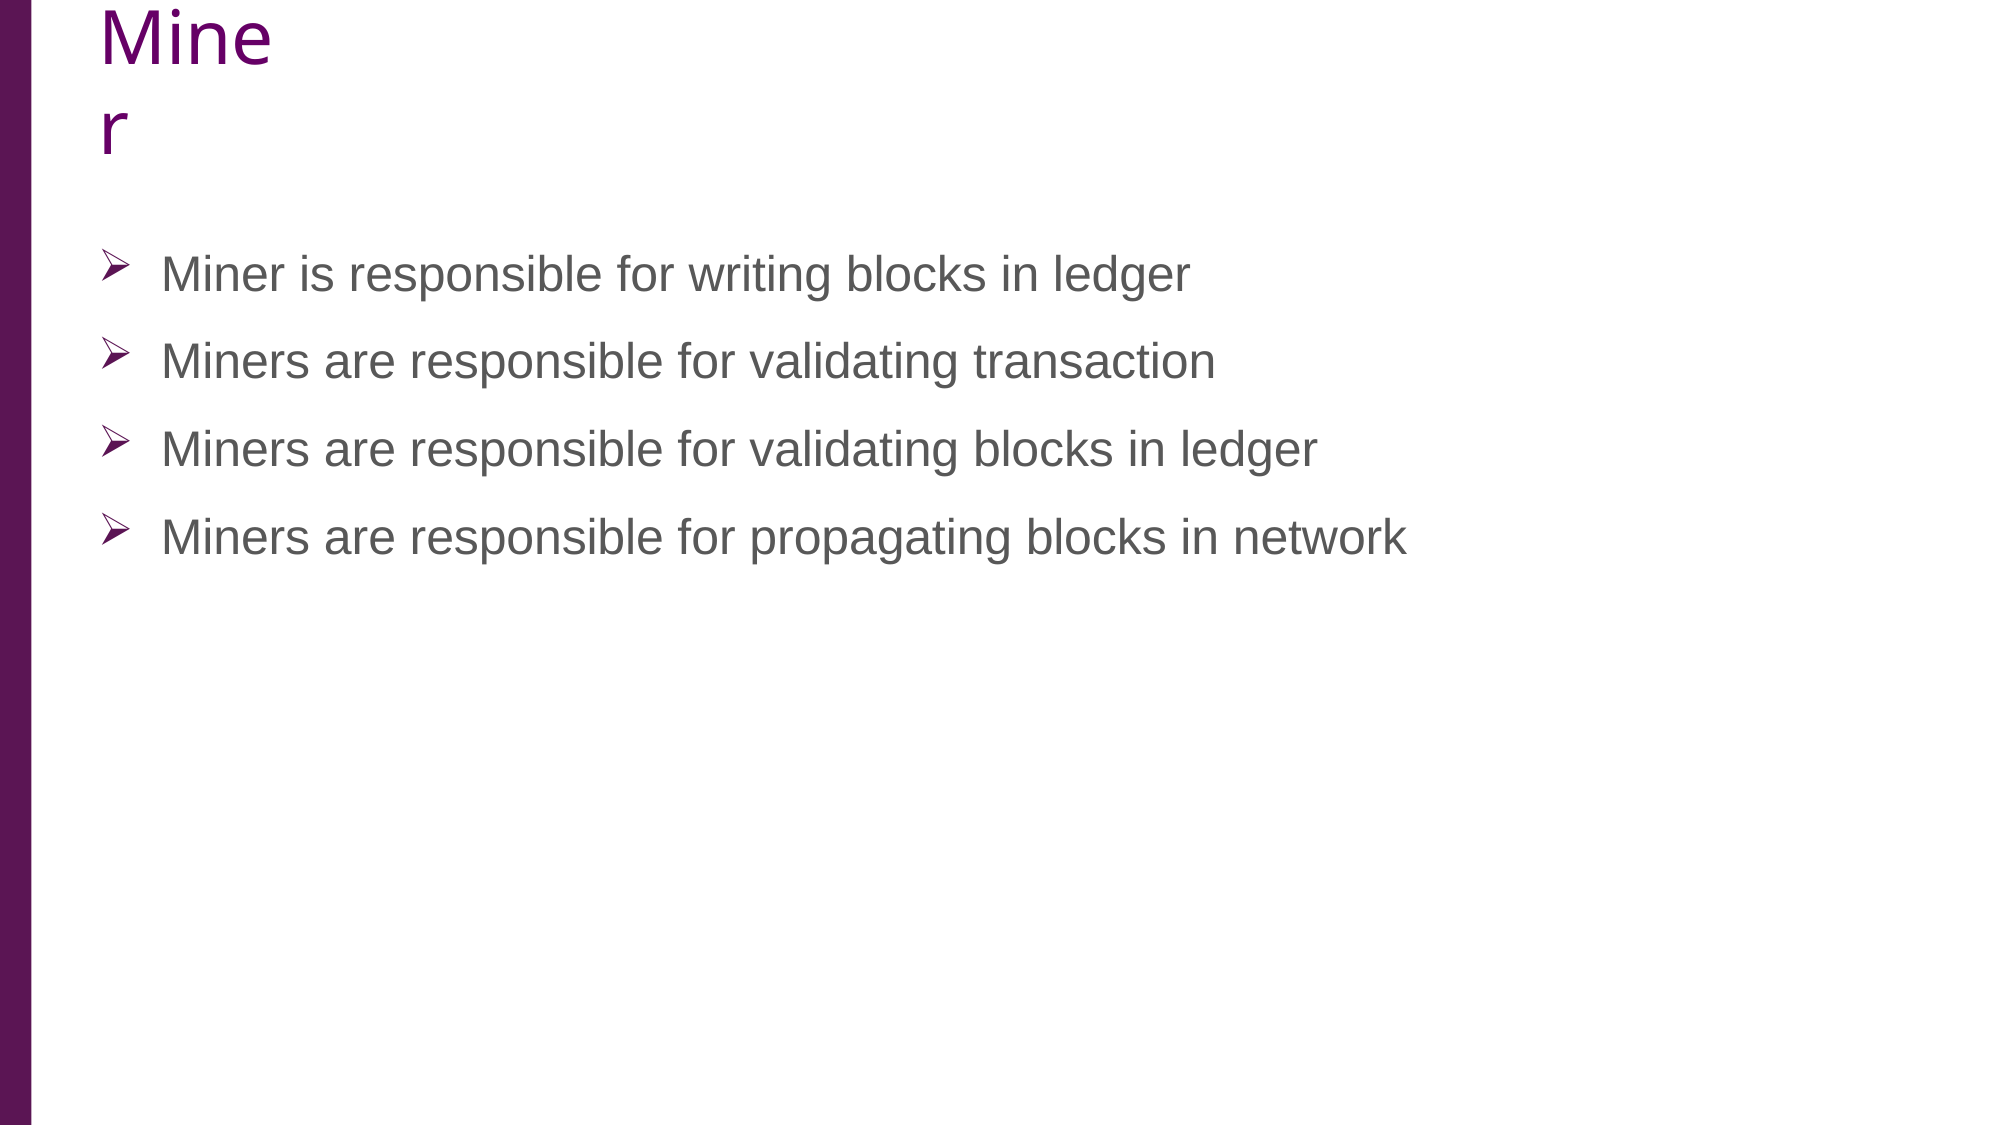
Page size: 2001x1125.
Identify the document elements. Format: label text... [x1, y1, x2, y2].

title Miner [95, 0, 296, 174]
list Miner is responsible for writing blocks in ledger Miners are responsible for validating transaction Miners are responsible for validating blocks in ledger Miners are responsible for propagating blocks in network [95, 220, 1757, 871]
text_box [0, 0, 32, 1125]
